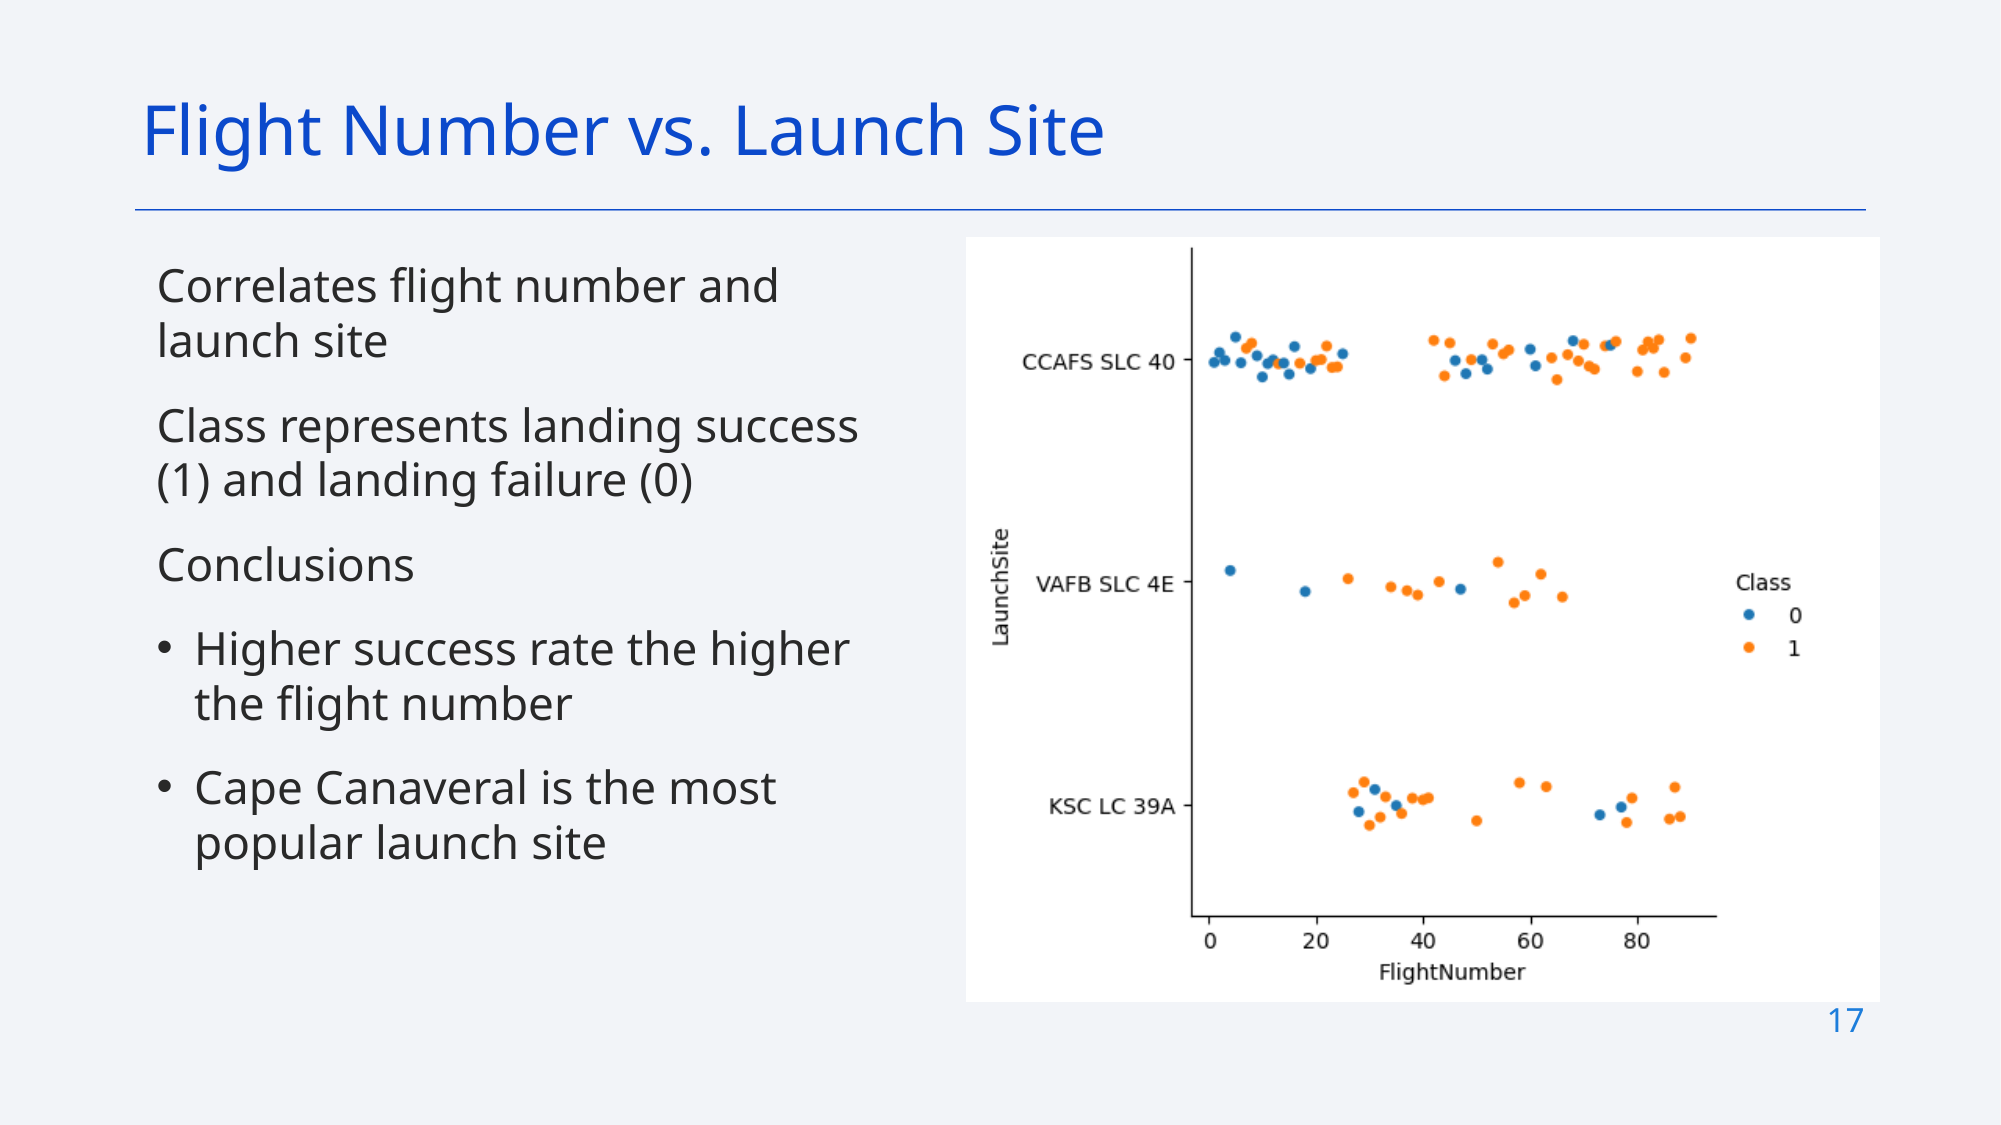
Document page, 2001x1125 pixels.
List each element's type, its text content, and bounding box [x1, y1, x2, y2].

slide_number 17 [1429, 1002, 1880, 1055]
picture [0, 0, 2001, 1125]
text_box Flight Number vs. Launch Site [126, 88, 1852, 179]
list Correlates flight number and launch site Class represents landing success (1) and landing failure (0) Conclusions Higher success rate the higher the flight number Cape Canaveral is the most popular launch site [141, 249, 927, 1055]
